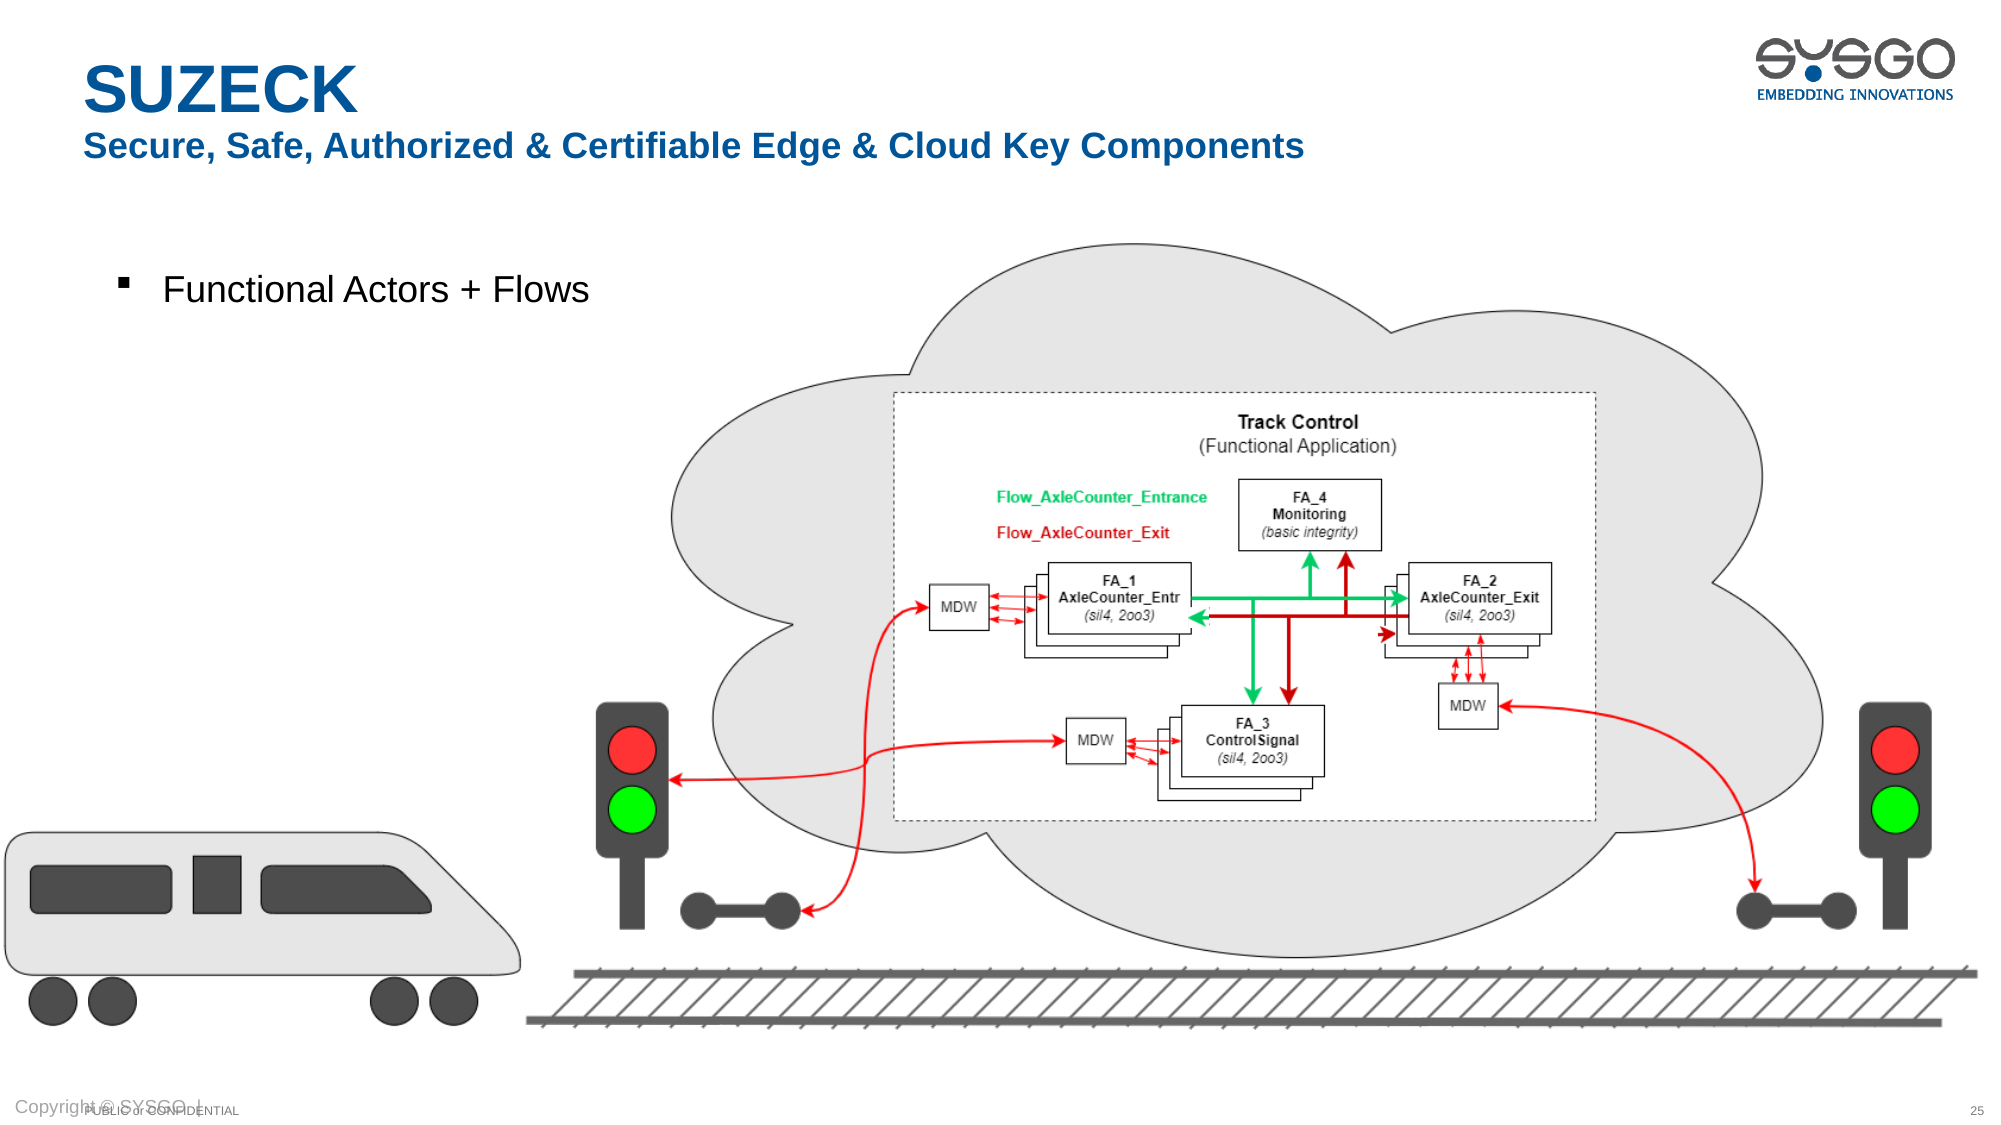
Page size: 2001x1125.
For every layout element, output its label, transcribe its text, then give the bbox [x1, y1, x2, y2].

picture [0, 160, 1990, 1038]
text_box SuzECK Secure, Safe, Authorized & Certifiable Edge & Cloud Key Components [68, 46, 1794, 160]
picture [1756, 38, 1955, 100]
slide_number 25 [1778, 1094, 2000, 1125]
footer PUBLIC or CONFIDENTIAL [84, 1094, 1346, 1125]
